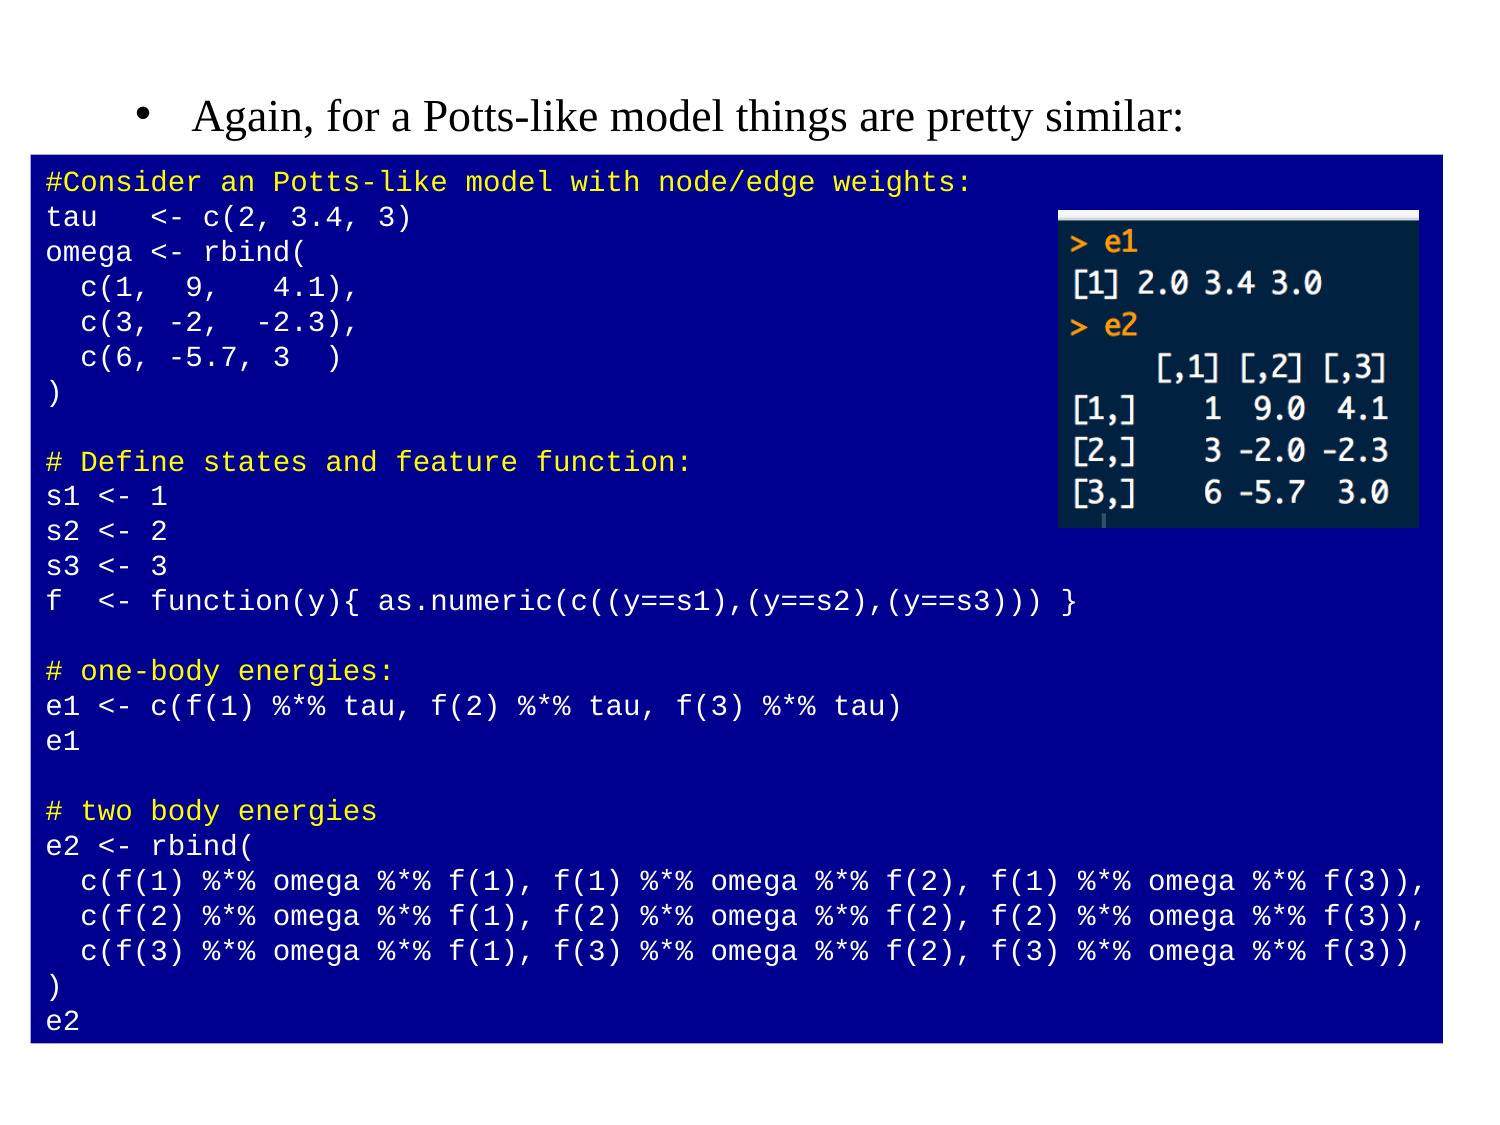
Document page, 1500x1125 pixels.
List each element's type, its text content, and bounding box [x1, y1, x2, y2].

picture [1058, 210, 1419, 528]
text_box #Consider an Potts-like model with node/edge weights: tau <- c(2, 3.4, 3) omega <- rbind( c(1, 9, 4.1), c(3, -2, -2.3), c(6, -5.7, 3 ) ) # Define states and feature function: s1 <- 1 s2 <- 2 s3 <- 3 f <- function(y){ as.numeric(c((y==s1),(y==s2),(y==s3))) } # one-body energies: e1 <- c(f(1) %*% tau, f(2) %*% tau, f(3) %*% tau) e1 # two body energies e2 <- rbind( c(f(1) %*% omega %*% f(1), f(1) %*% omega %*% f(2), f(1) %*% omega %*% f(3)), c(f(2) %*% omega %*% f(1), f(2) %*% omega %*% f(2), f(2) %*% omega %*% f(3)), c(f(3) %*% omega %*% f(1), f(3) %*% omega %*% f(2), f(3) %*% omega %*% f(3)) ) e2 [30, 154, 1443, 1044]
text_box Again, for a Potts-like model things are pretty similar: [119, 77, 1400, 154]
